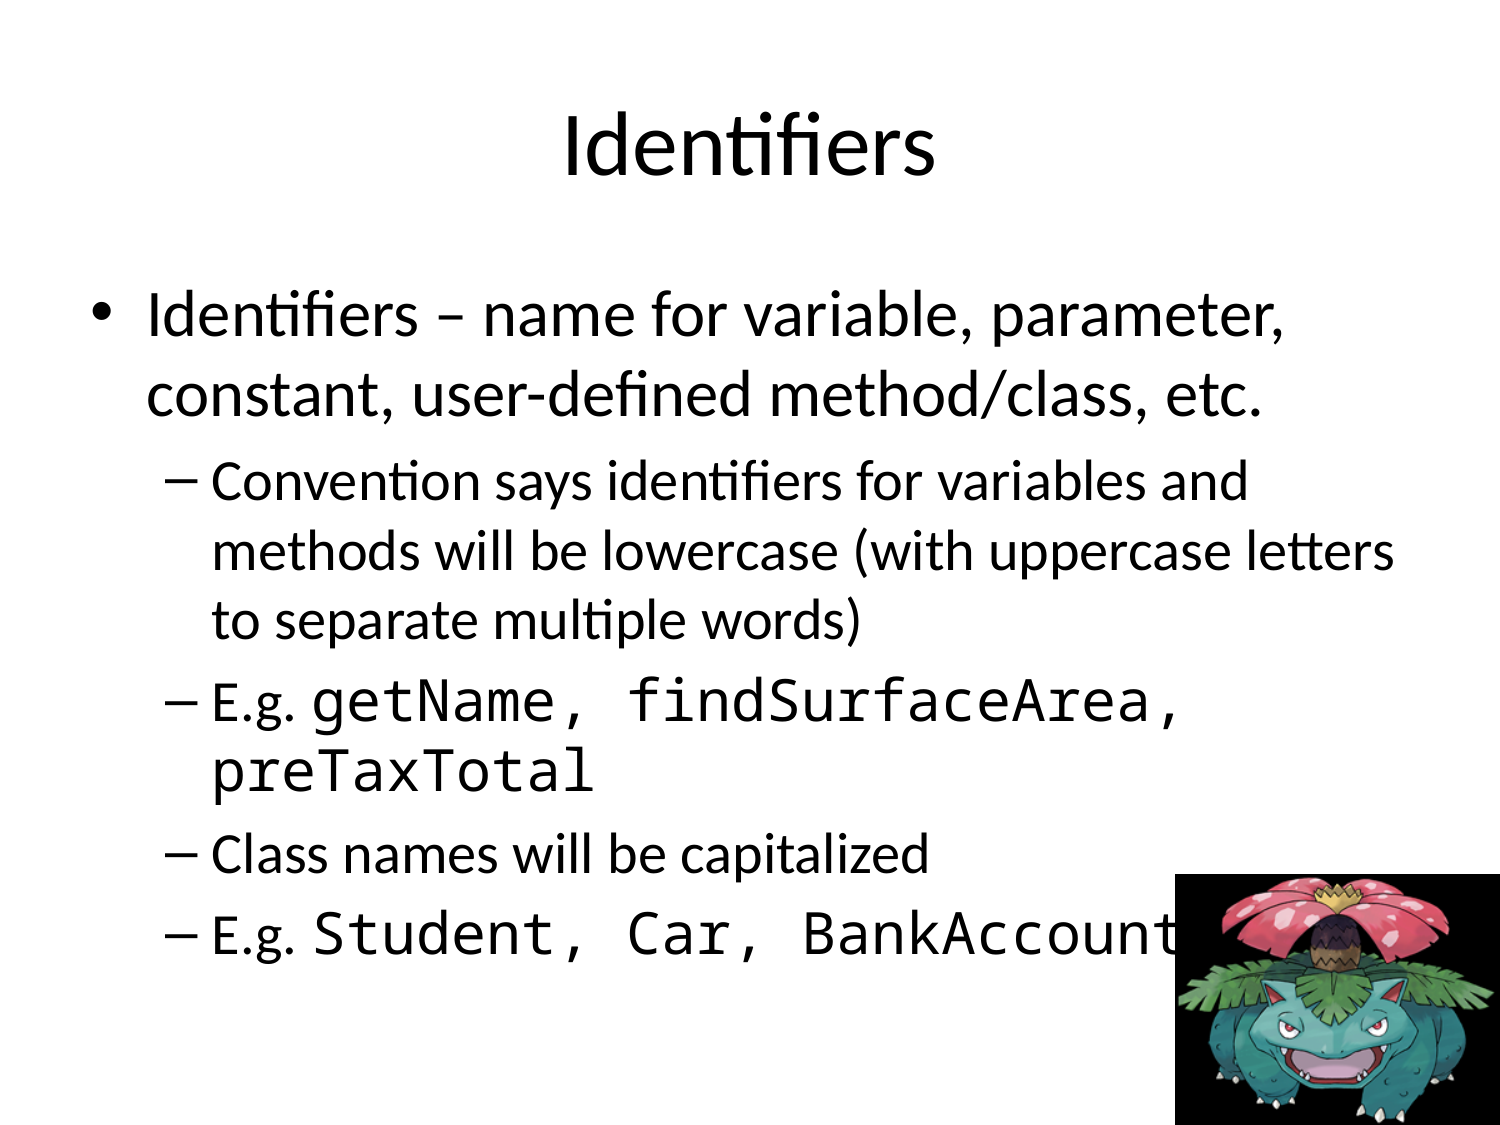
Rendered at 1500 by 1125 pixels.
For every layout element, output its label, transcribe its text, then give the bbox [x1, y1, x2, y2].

picture [1174, 874, 1500, 1125]
list Identifiers – name for variable, parameter, constant, user-defined method/class, etc. Convention says identifiers for variables and methods will be lowercase (with uppercase letters to separate multiple words) E.g. getName, findSurfaceArea, preTaxTotal Class names will be capitalized E.g. Student, Car, BankAccount [75, 262, 1425, 1005]
title Identifiers [75, 45, 1425, 233]
